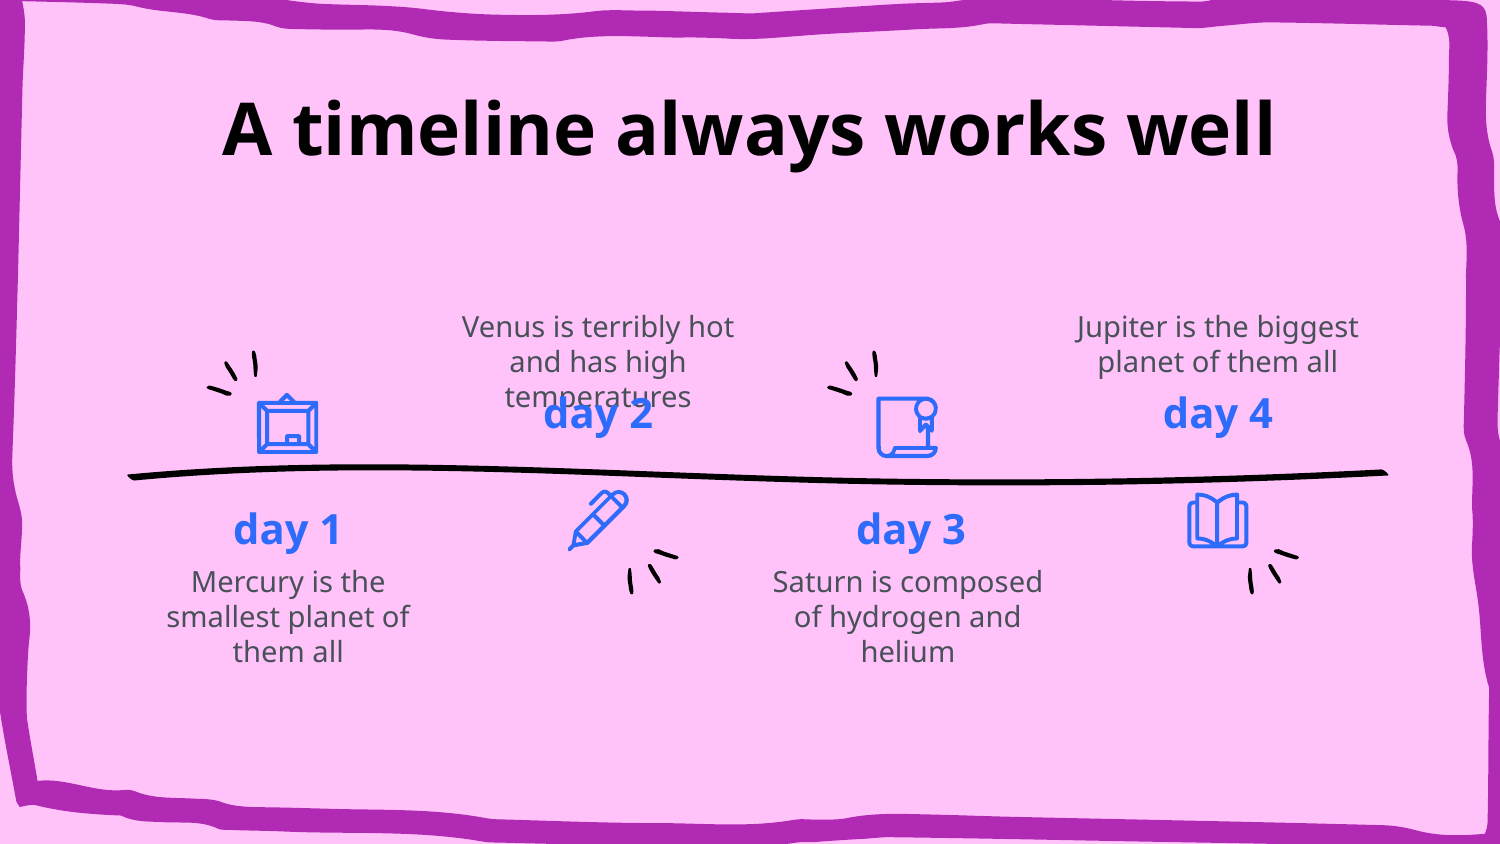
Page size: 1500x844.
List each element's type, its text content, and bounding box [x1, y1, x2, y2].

text_box [127, 464, 1389, 486]
text_box [256, 392, 319, 454]
text_box [1187, 492, 1249, 549]
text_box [627, 548, 679, 595]
subtitle Saturn is composed of hydrogen and helium [746, 548, 1070, 643]
title day 1 [196, 492, 381, 563]
title day 2 [506, 377, 691, 447]
subtitle Mercury is the smallest planet of them all [126, 548, 450, 644]
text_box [826, 349, 879, 397]
subtitle Jupiter is the biggest planet of them all [1056, 294, 1380, 389]
title day 4 [1126, 377, 1311, 447]
title A timeline always works well [164, 79, 1336, 174]
text_box [876, 396, 938, 459]
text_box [206, 349, 259, 397]
title day 3 [819, 493, 1004, 563]
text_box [1247, 548, 1300, 595]
text_box [568, 489, 629, 552]
subtitle Venus is terribly hot and has high temperatures [436, 294, 760, 389]
